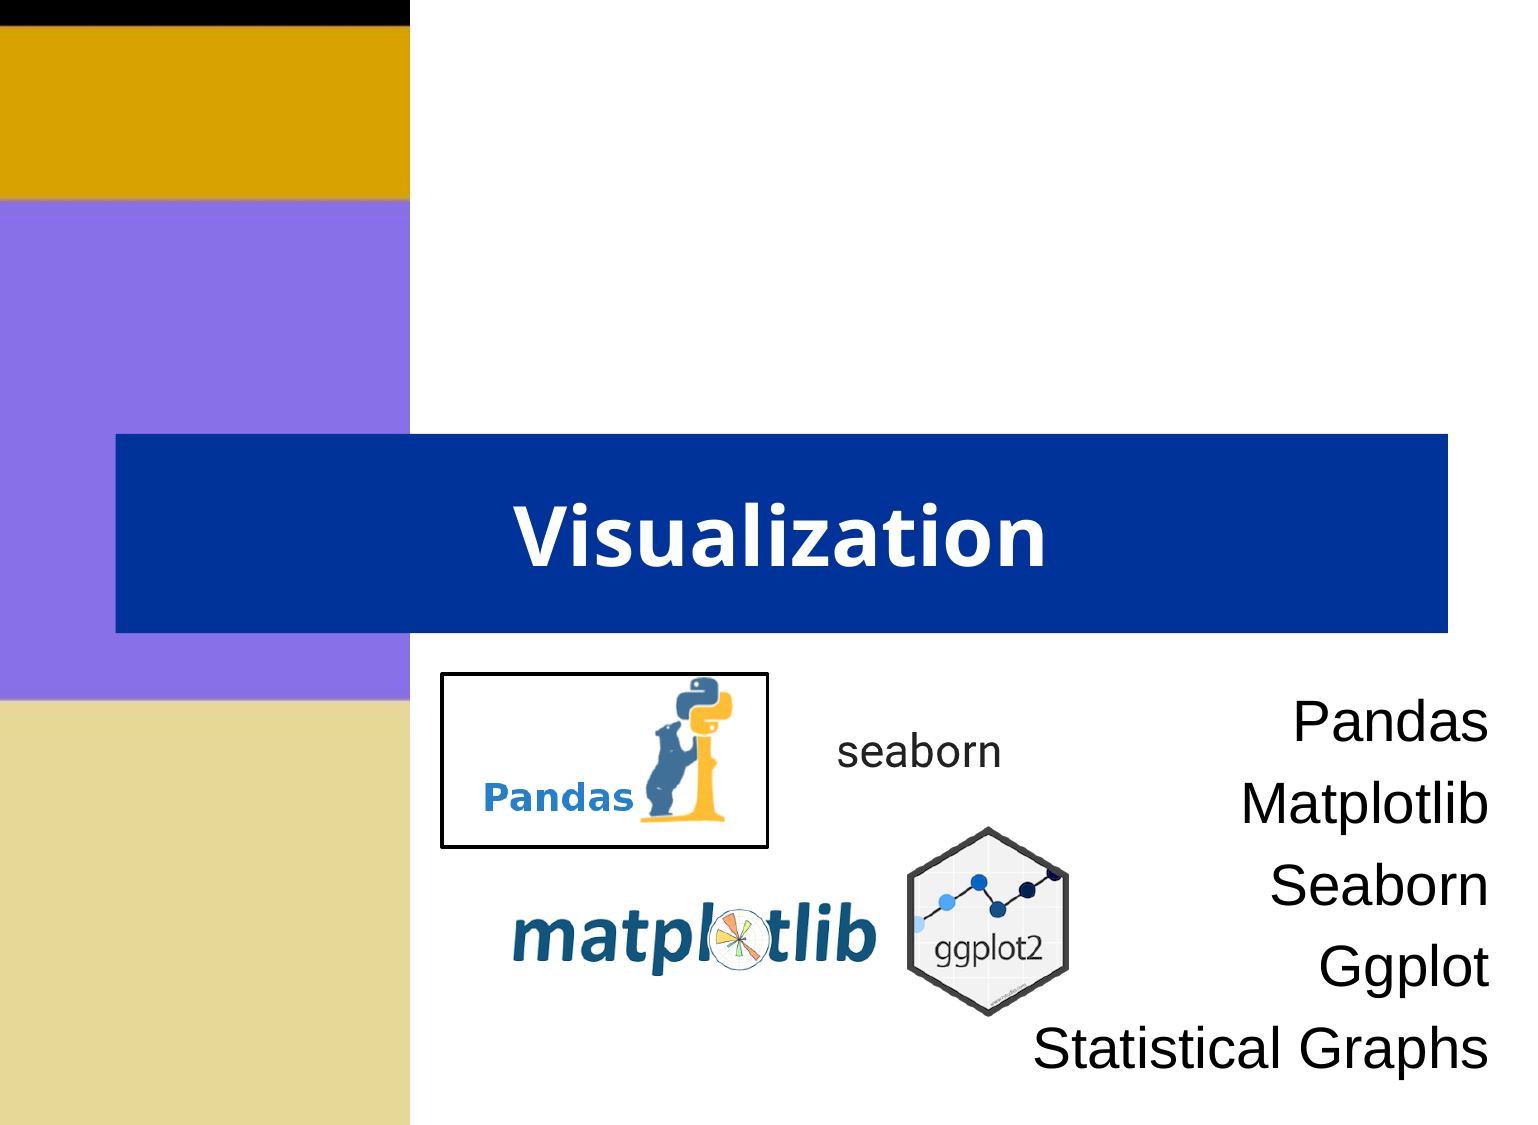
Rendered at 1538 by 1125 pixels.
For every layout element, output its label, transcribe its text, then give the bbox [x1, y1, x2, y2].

title Visualization [115, 433, 1449, 634]
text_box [443, 675, 1069, 1017]
picture [0, 0, 410, 1125]
text_box Pandas Matplotlib Seaborn Ggplot Statistical Graphs [443, 675, 1506, 1088]
